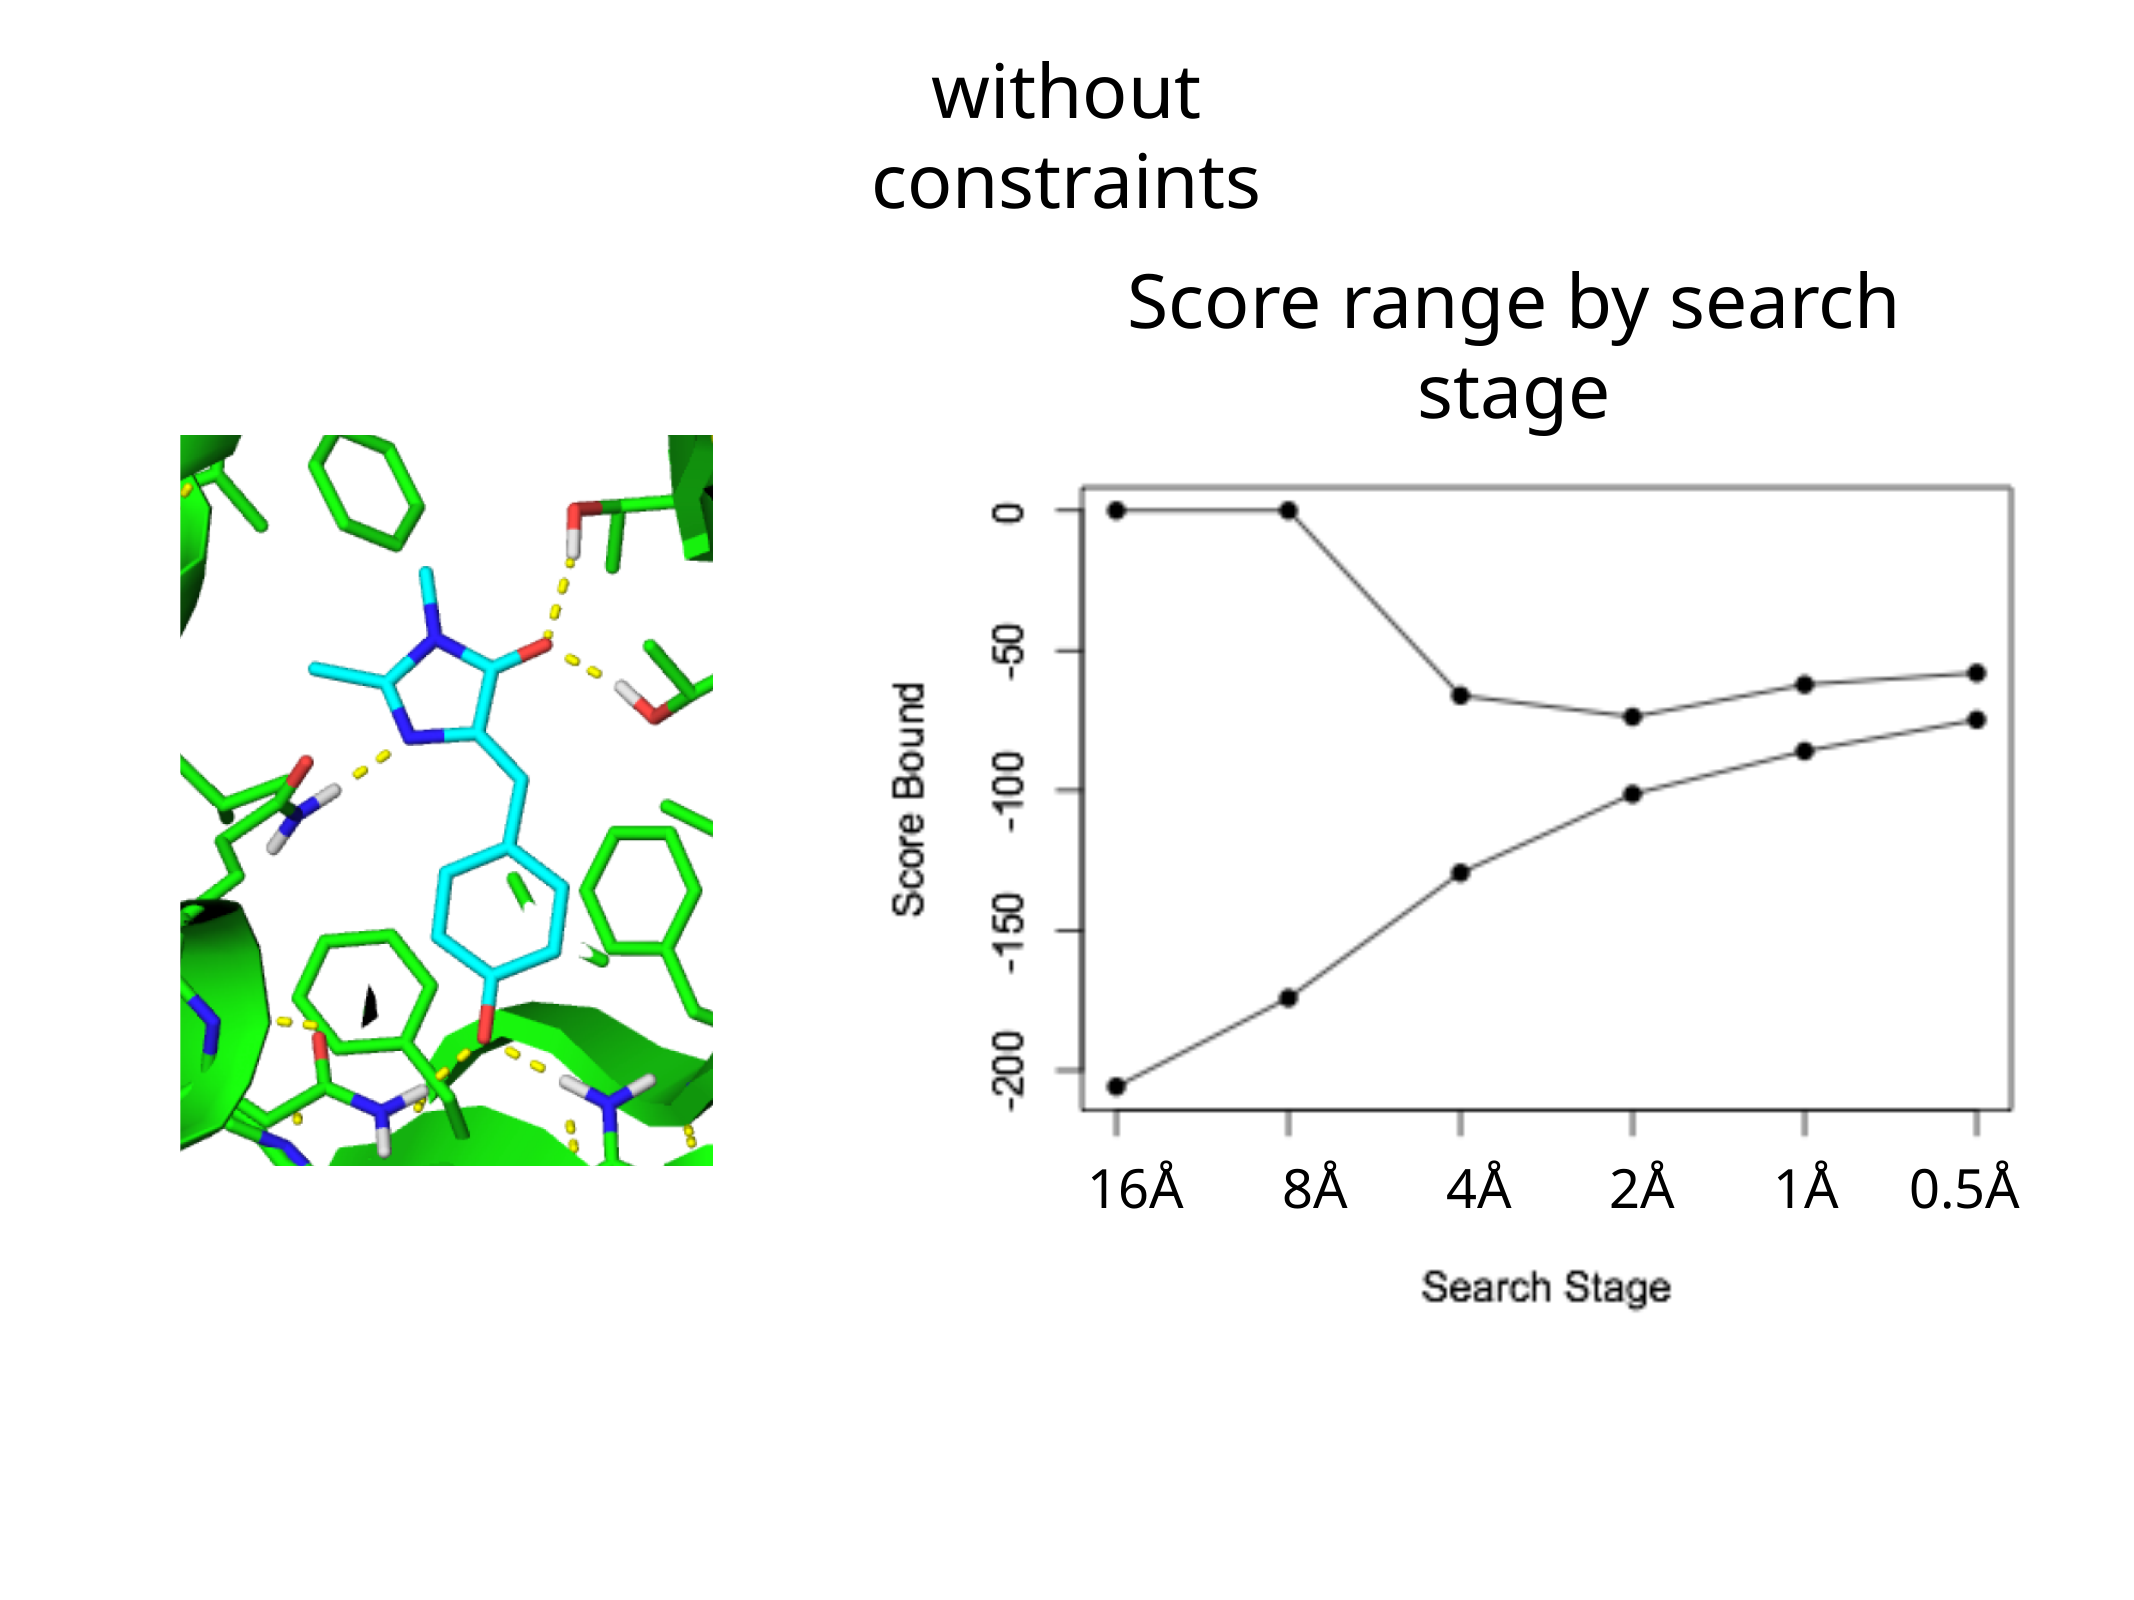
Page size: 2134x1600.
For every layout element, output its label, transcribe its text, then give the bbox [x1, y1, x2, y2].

text_box without constraints [744, 80, 1389, 187]
picture [81, 435, 812, 1166]
picture [880, 285, 2120, 1365]
